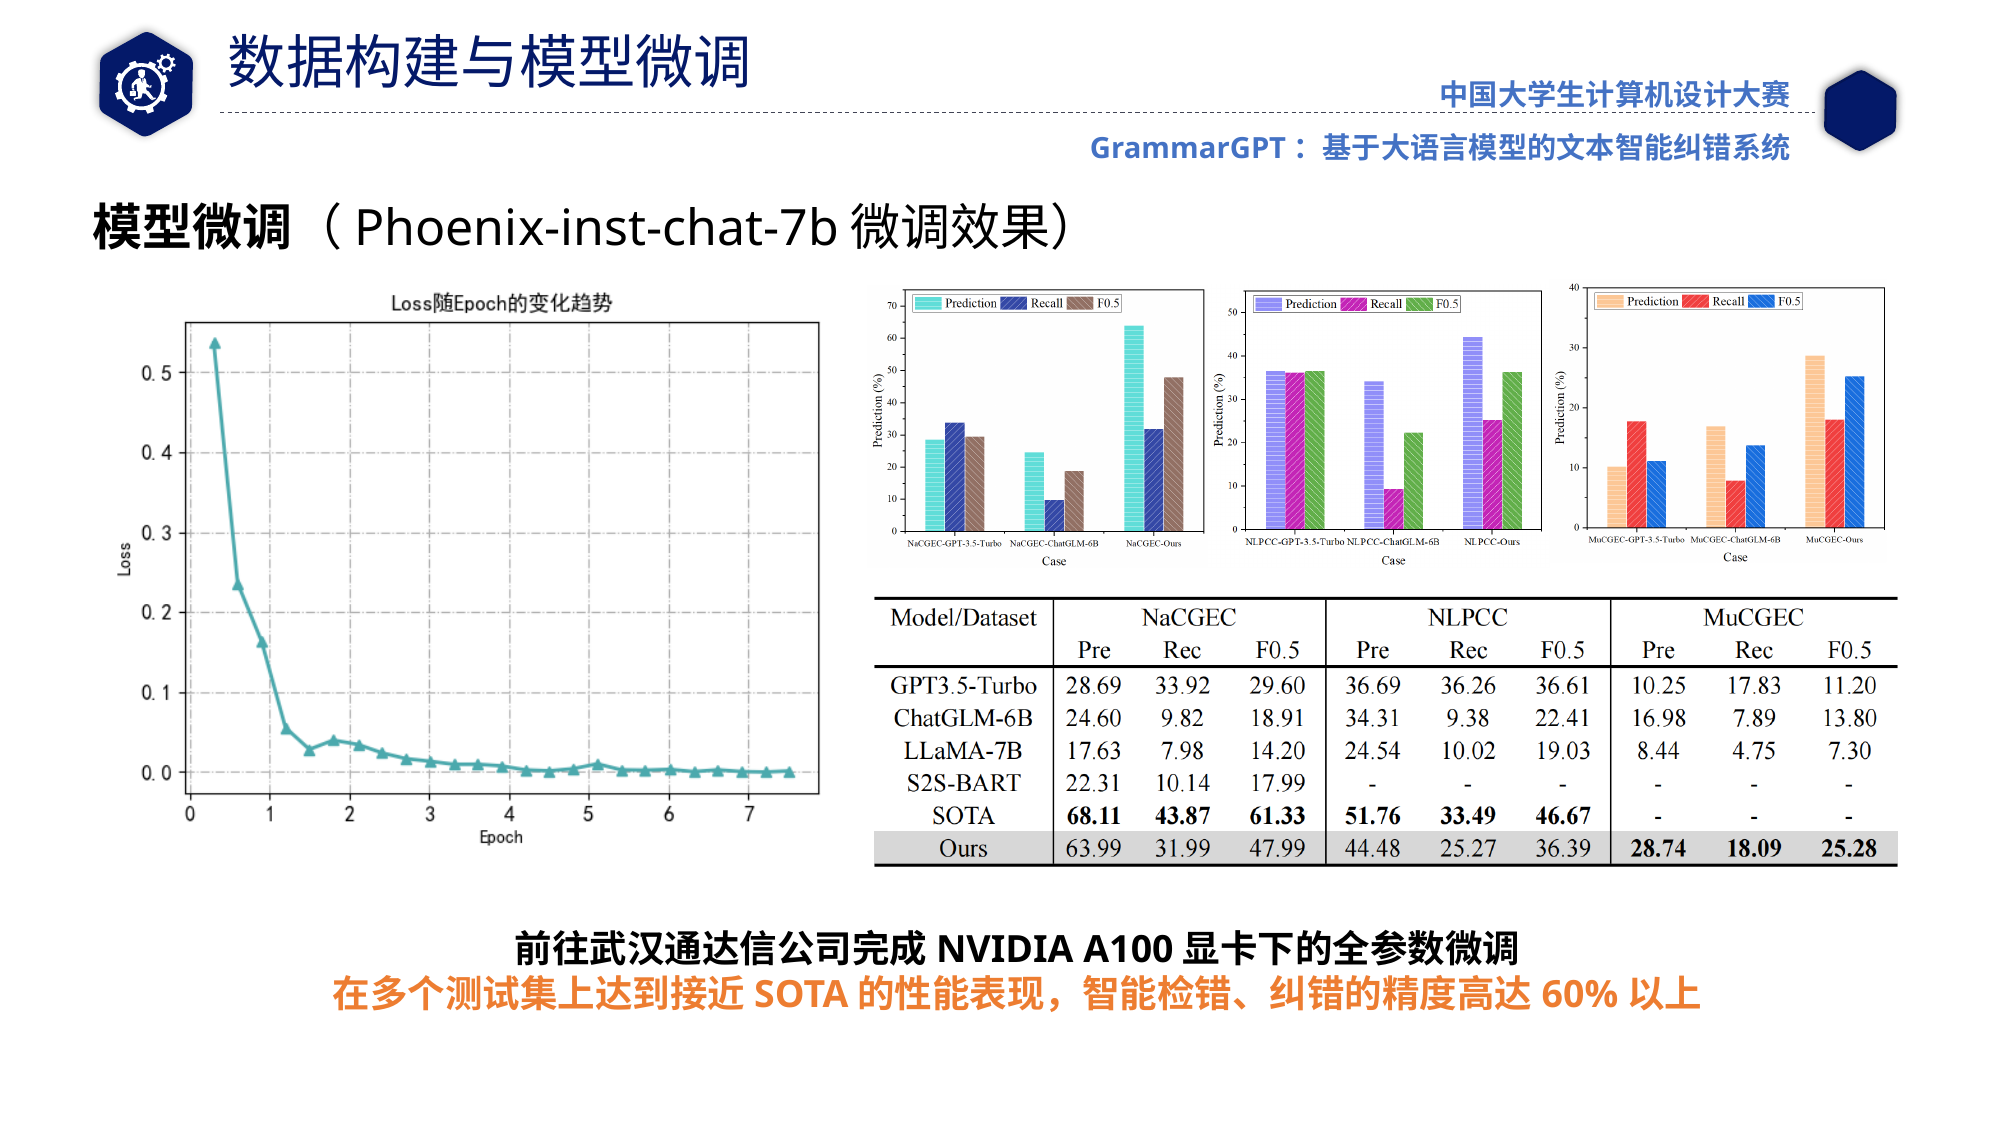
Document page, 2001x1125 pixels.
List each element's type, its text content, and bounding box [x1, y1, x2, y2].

text_box 模型微调（Phoenix-inst-chat-7b微调效果） [77, 187, 1922, 263]
text_box 中国大学生计算机设计大赛 GrammarGPT：基于大语言模型的文本智能纠错系统 [1074, 114, 1806, 172]
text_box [1820, 74, 1901, 147]
text_box 数据构建与模型微调 [213, 18, 1939, 114]
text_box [94, 37, 198, 132]
text_box 中国大学生计算机设计大赛 GrammarGPT：基于大语言模型的文本智能纠错系统 [1074, 51, 1806, 112]
text_box 前往武汉通达信公司完成NVIDIA A100显卡下的全参数微调 在多个测试集上达到接近SOTA的性能表现，智能检错、纠错的精度高达60%以上 [317, 917, 1718, 1023]
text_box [96, 279, 1906, 872]
